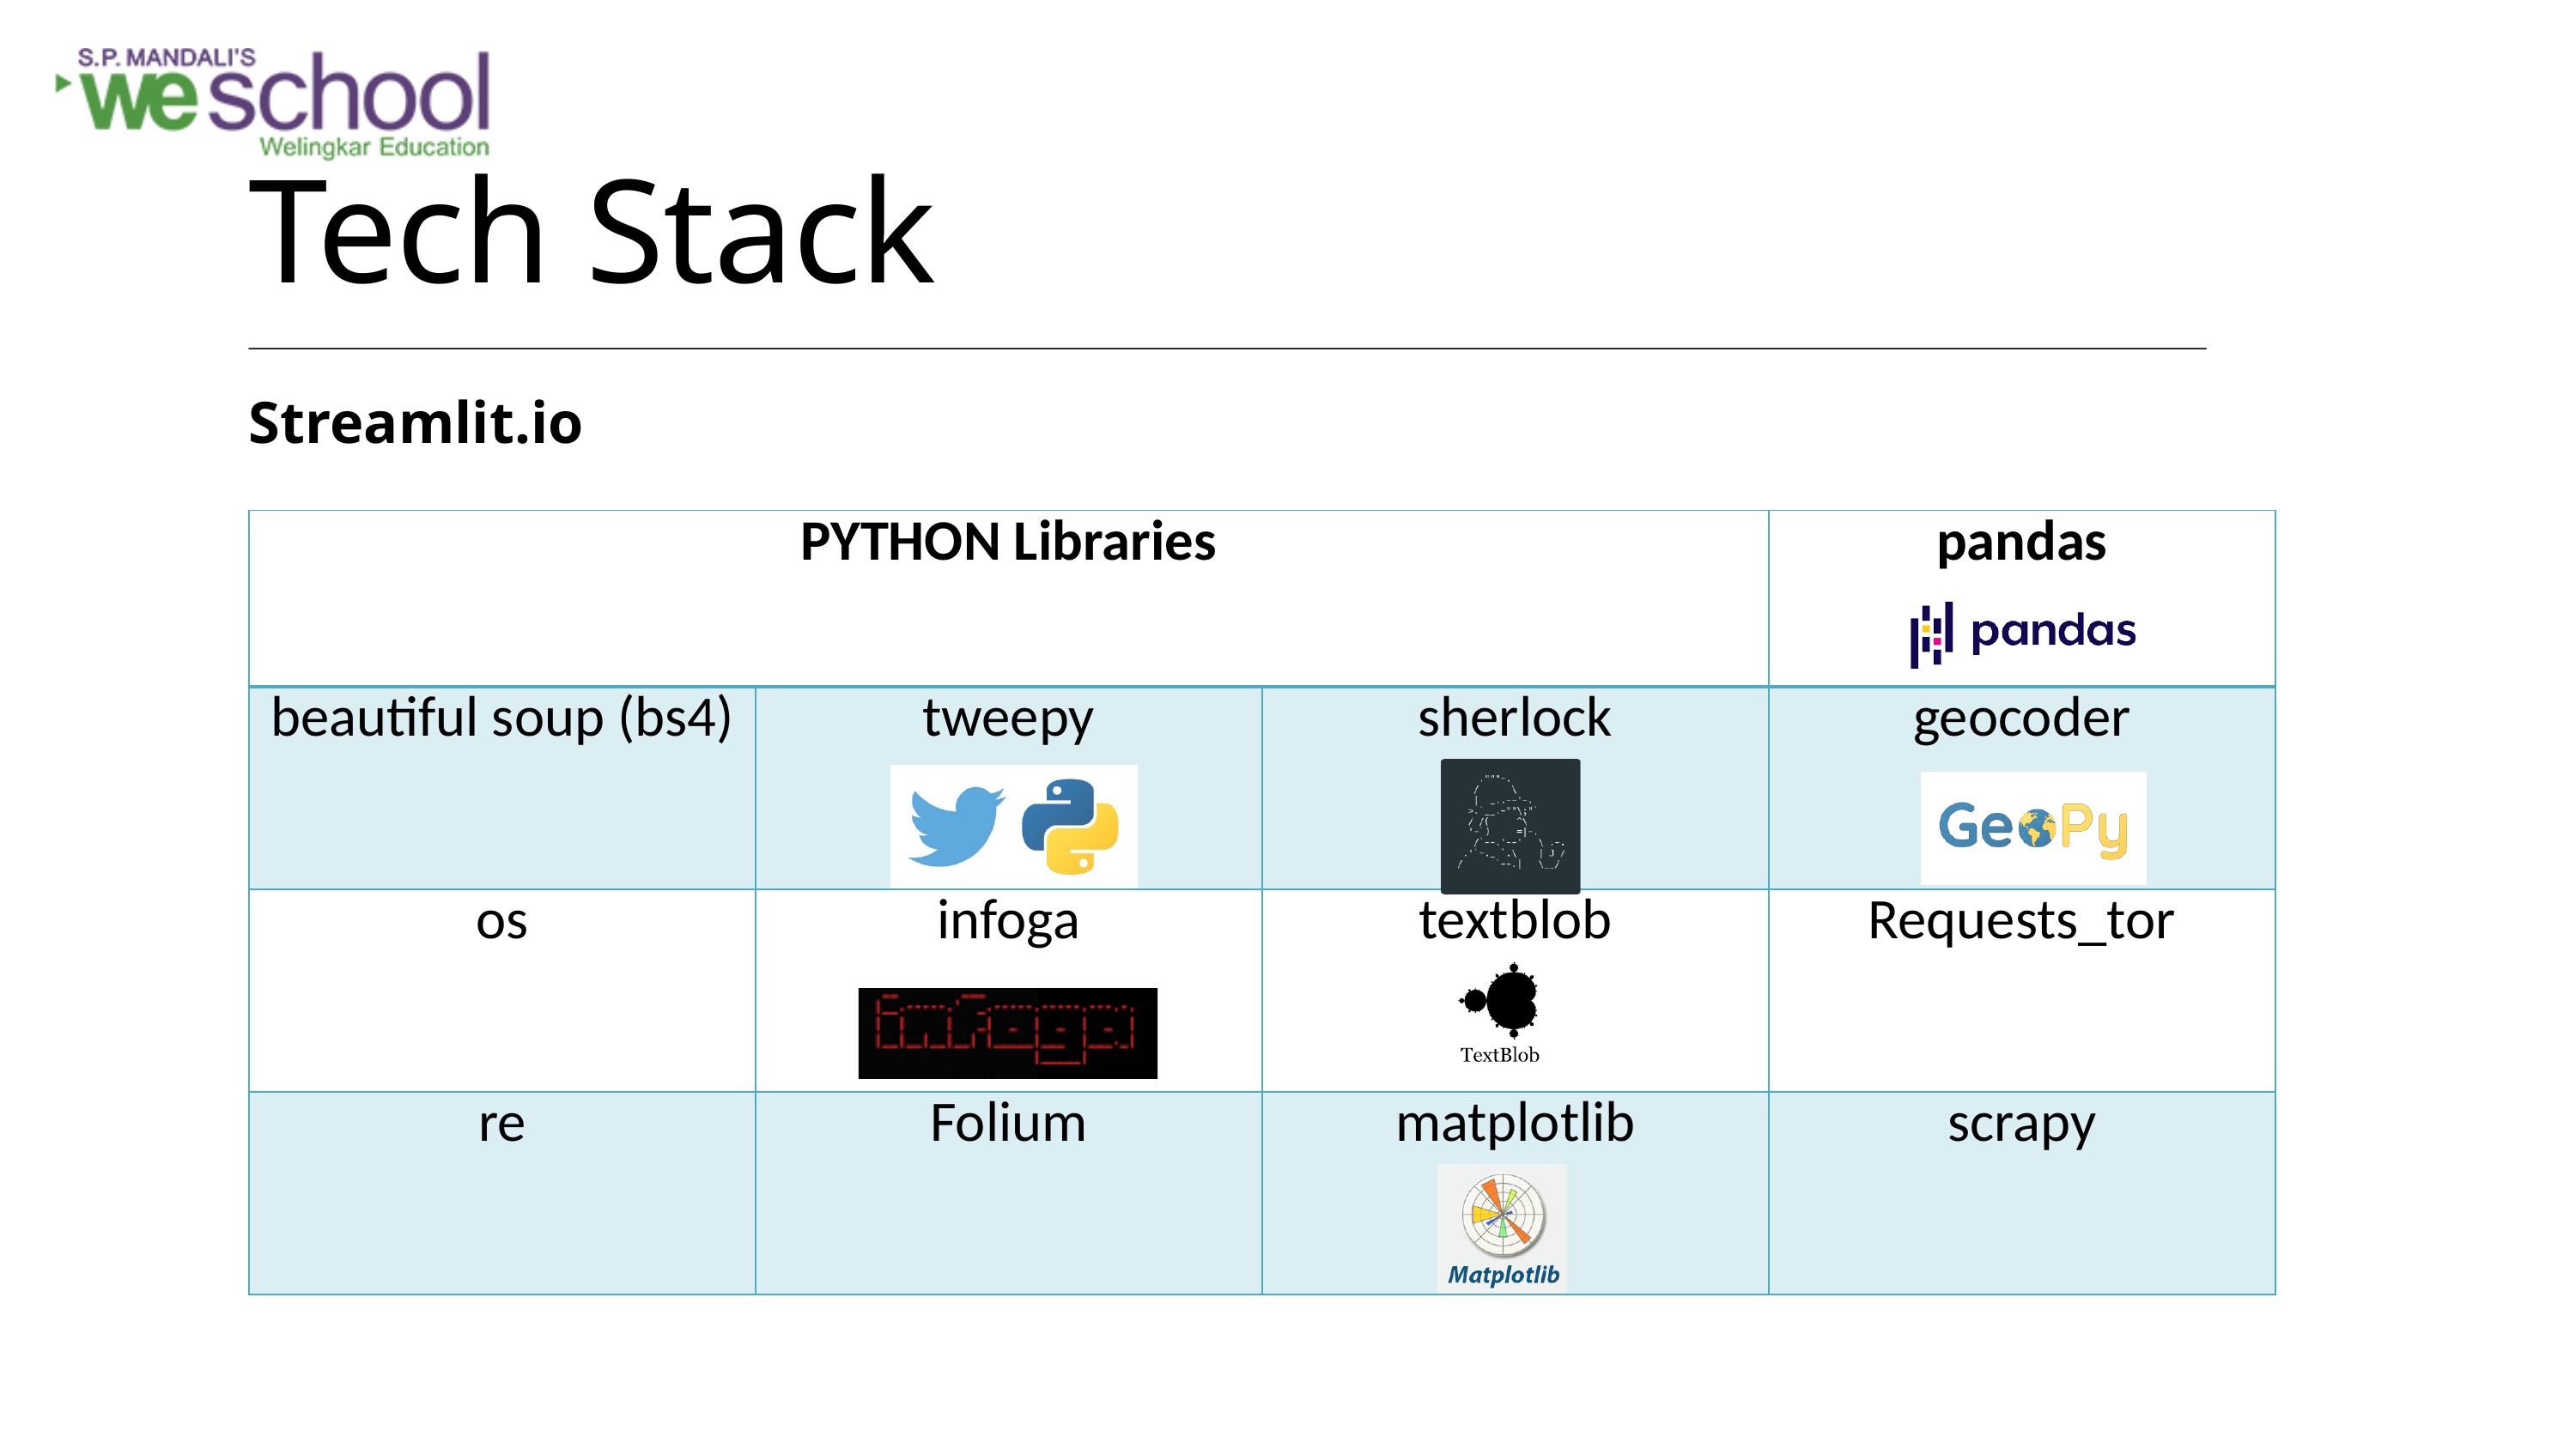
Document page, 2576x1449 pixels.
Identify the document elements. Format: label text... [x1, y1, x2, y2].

picture [1437, 754, 1584, 900]
table_cell tweepy [756, 688, 1261, 888]
table_header PYTHON Libraries [250, 511, 1768, 685]
table_cell os [250, 890, 755, 1091]
table_cell beautiful soup (bs4) [250, 688, 755, 888]
table_cell Requests_tor [1770, 890, 2275, 1091]
picture [1921, 772, 2148, 885]
table_cell geocoder [1770, 688, 2275, 888]
picture [45, 48, 500, 164]
table_cell matplotlib [1263, 1093, 1768, 1294]
text_box Streamlit.io [248, 379, 2327, 455]
table_cell Folium [756, 1093, 1261, 1294]
picture [1437, 1163, 1568, 1294]
table_cell textblob [1263, 890, 1768, 1091]
table_cell infoga [756, 890, 1261, 1091]
picture [858, 988, 1158, 1079]
table_cell re [250, 1093, 755, 1294]
picture [890, 764, 1139, 889]
picture [1437, 955, 1568, 1075]
text_box Tech Stack [248, 154, 2082, 312]
table_cell sherlock [1263, 688, 1768, 888]
table_header pandas [1770, 511, 2275, 685]
picture [1899, 584, 2148, 685]
table_cell scrapy [1770, 1093, 2275, 1294]
